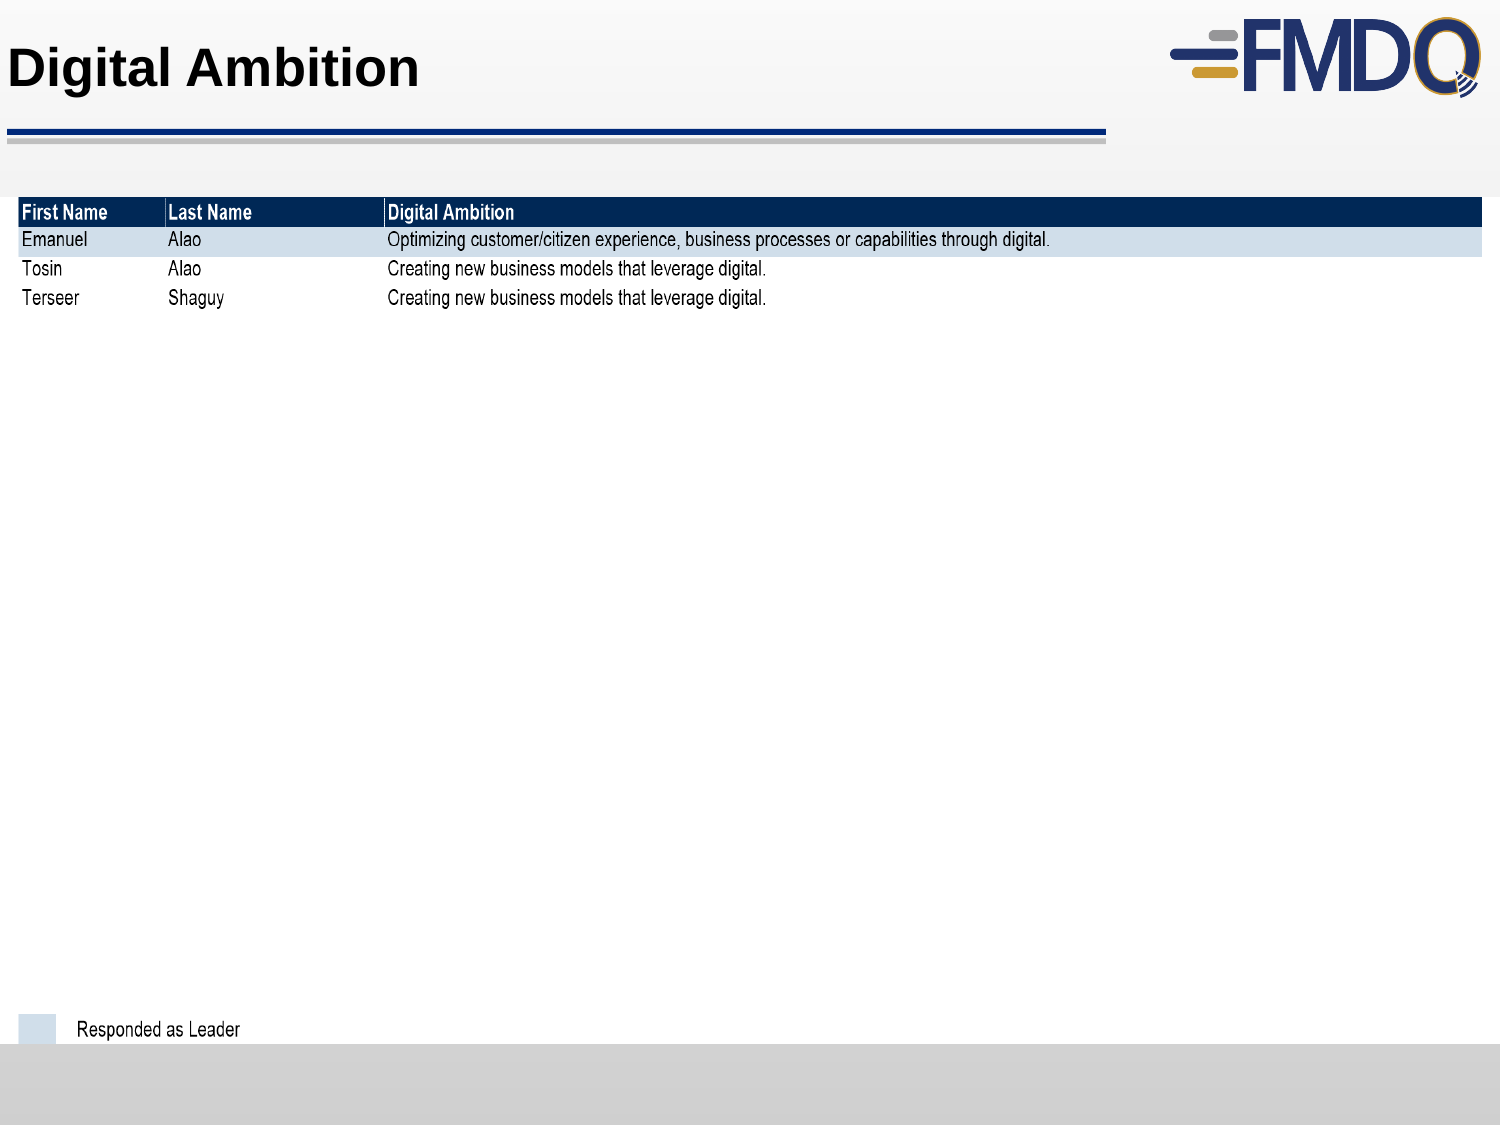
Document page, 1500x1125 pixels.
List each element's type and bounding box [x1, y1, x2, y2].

picture [0, 196, 1500, 1045]
picture [1170, 17, 1481, 98]
text_box [0, 32, 1165, 106]
